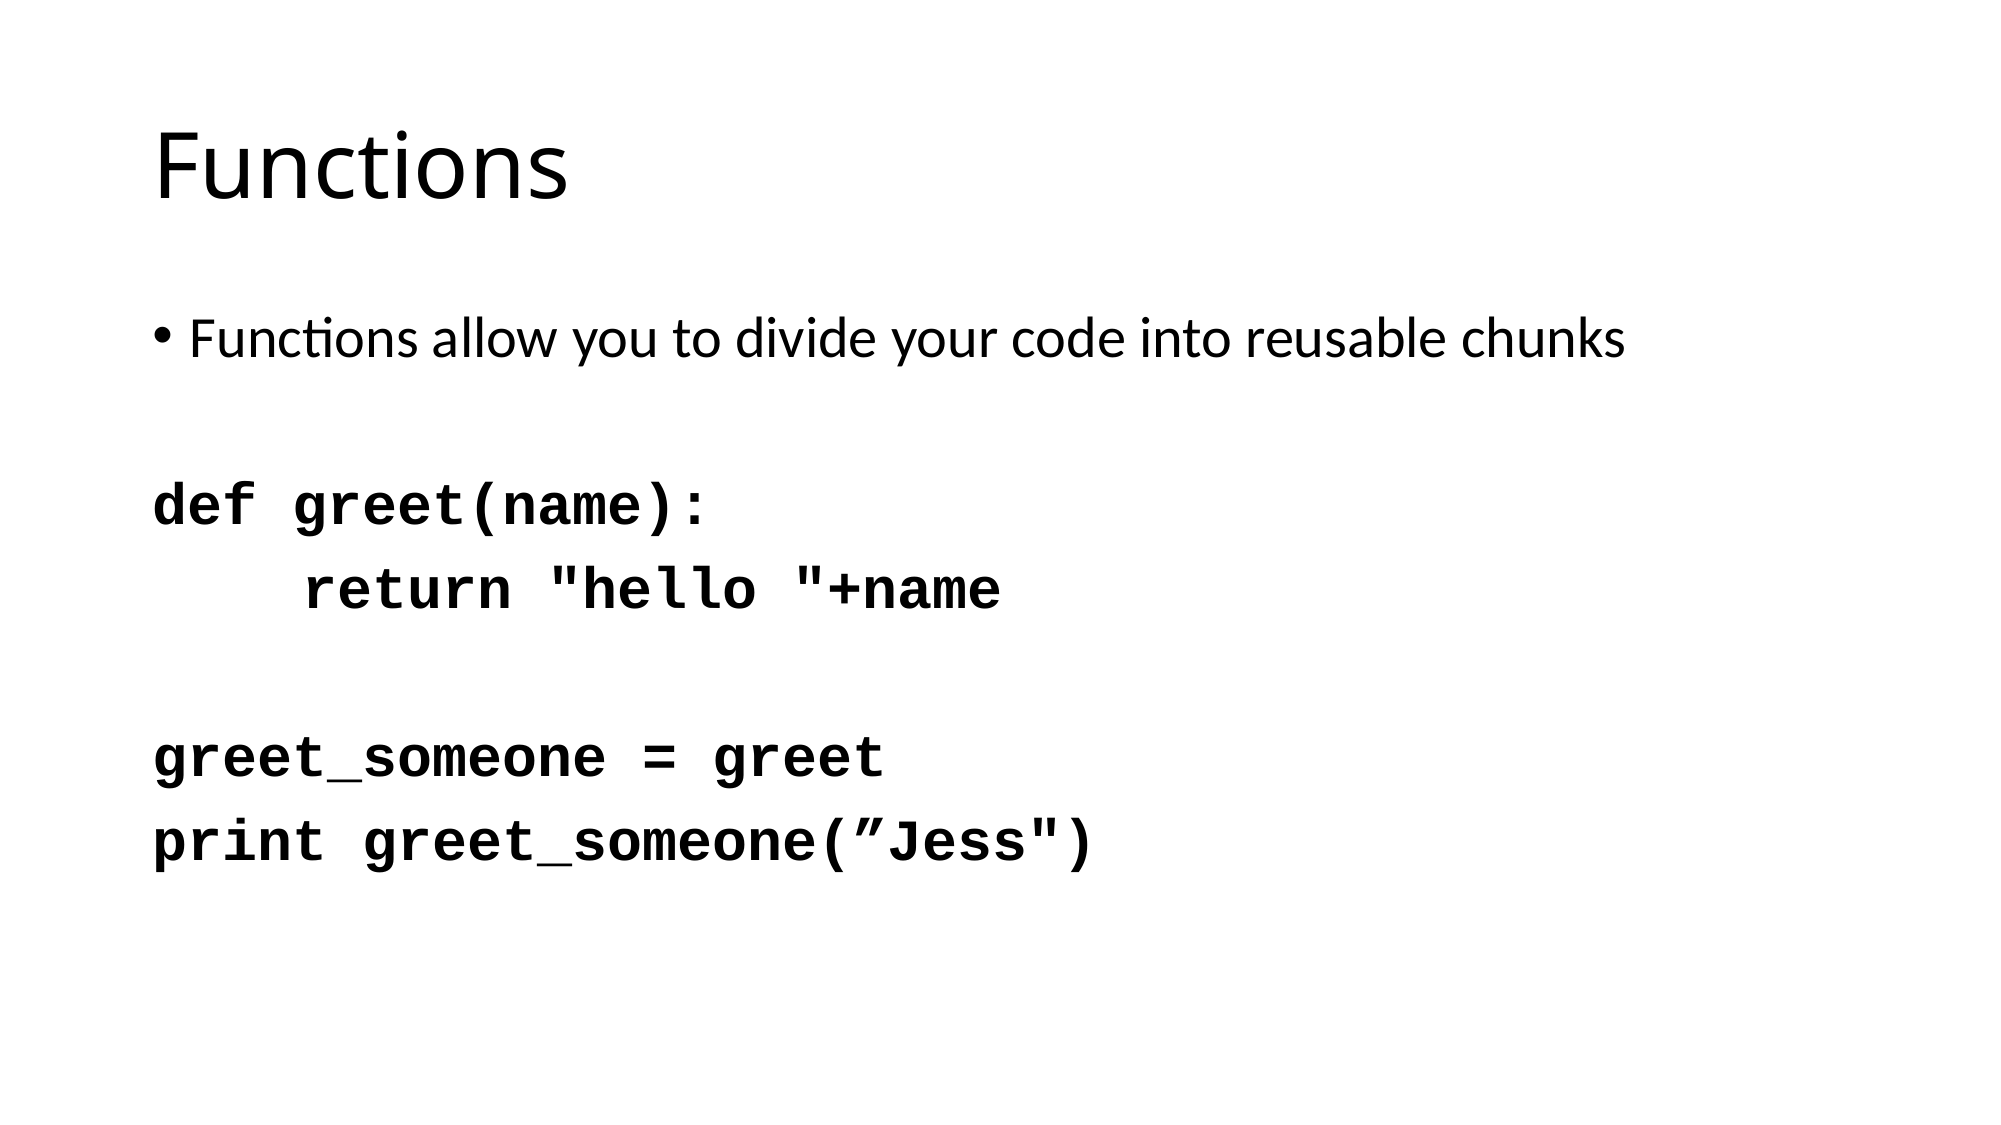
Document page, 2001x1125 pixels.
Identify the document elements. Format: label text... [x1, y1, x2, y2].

list Functions allow you to divide your code into reusable chunks def greet(name): return "hello "+name greet_someone = greet print greet_someone(”Jess") [137, 299, 1863, 1014]
title Functions [137, 59, 1863, 278]
